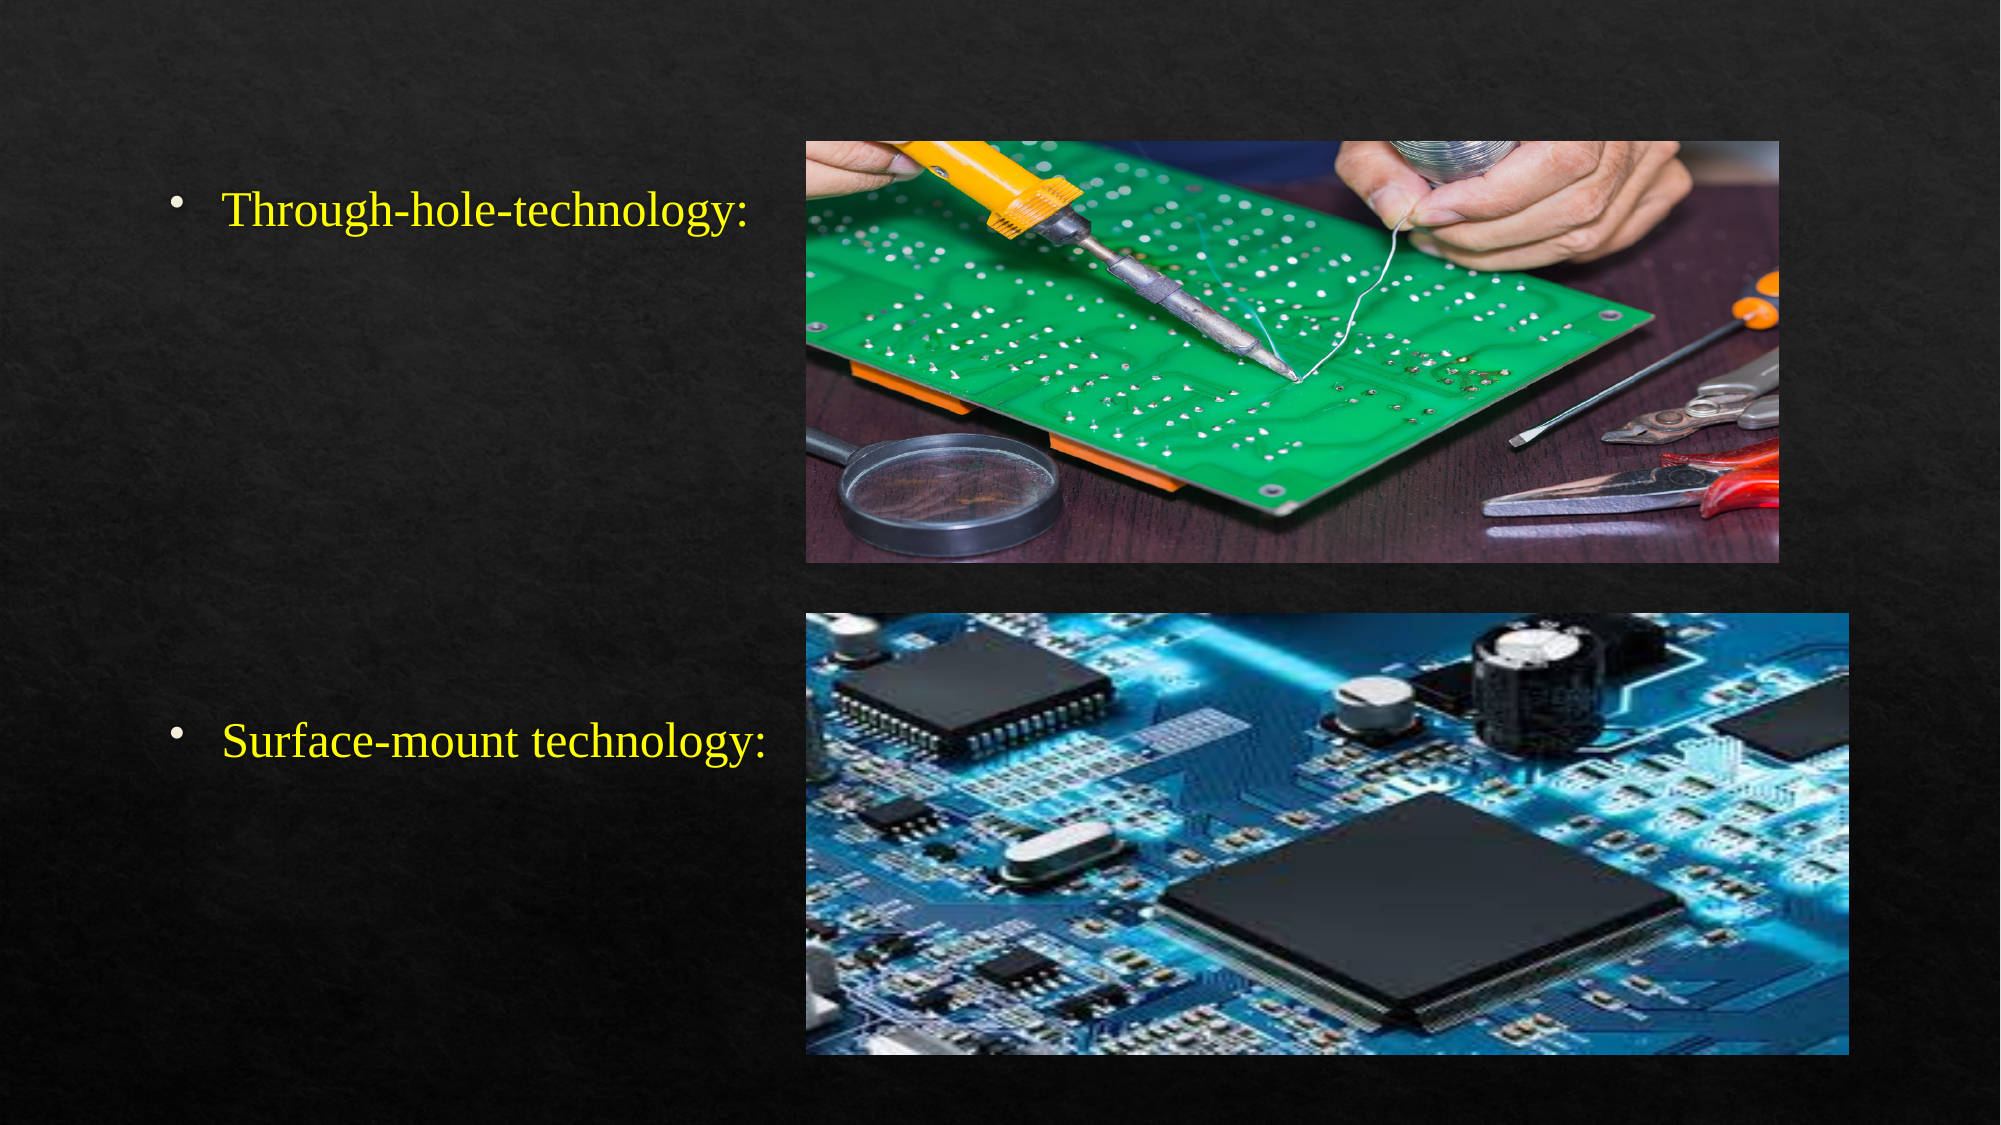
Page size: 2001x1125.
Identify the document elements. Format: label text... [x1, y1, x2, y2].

picture [1823, 946, 1849, 952]
picture [806, 823, 813, 835]
picture [806, 140, 1779, 563]
picture [1836, 621, 1849, 631]
picture [1394, 1043, 1409, 1047]
picture [806, 613, 1849, 1055]
picture [1428, 1048, 1446, 1055]
list Through-hole-technology: Surface-mount technology: [149, 163, 1849, 1013]
picture [1814, 960, 1834, 965]
